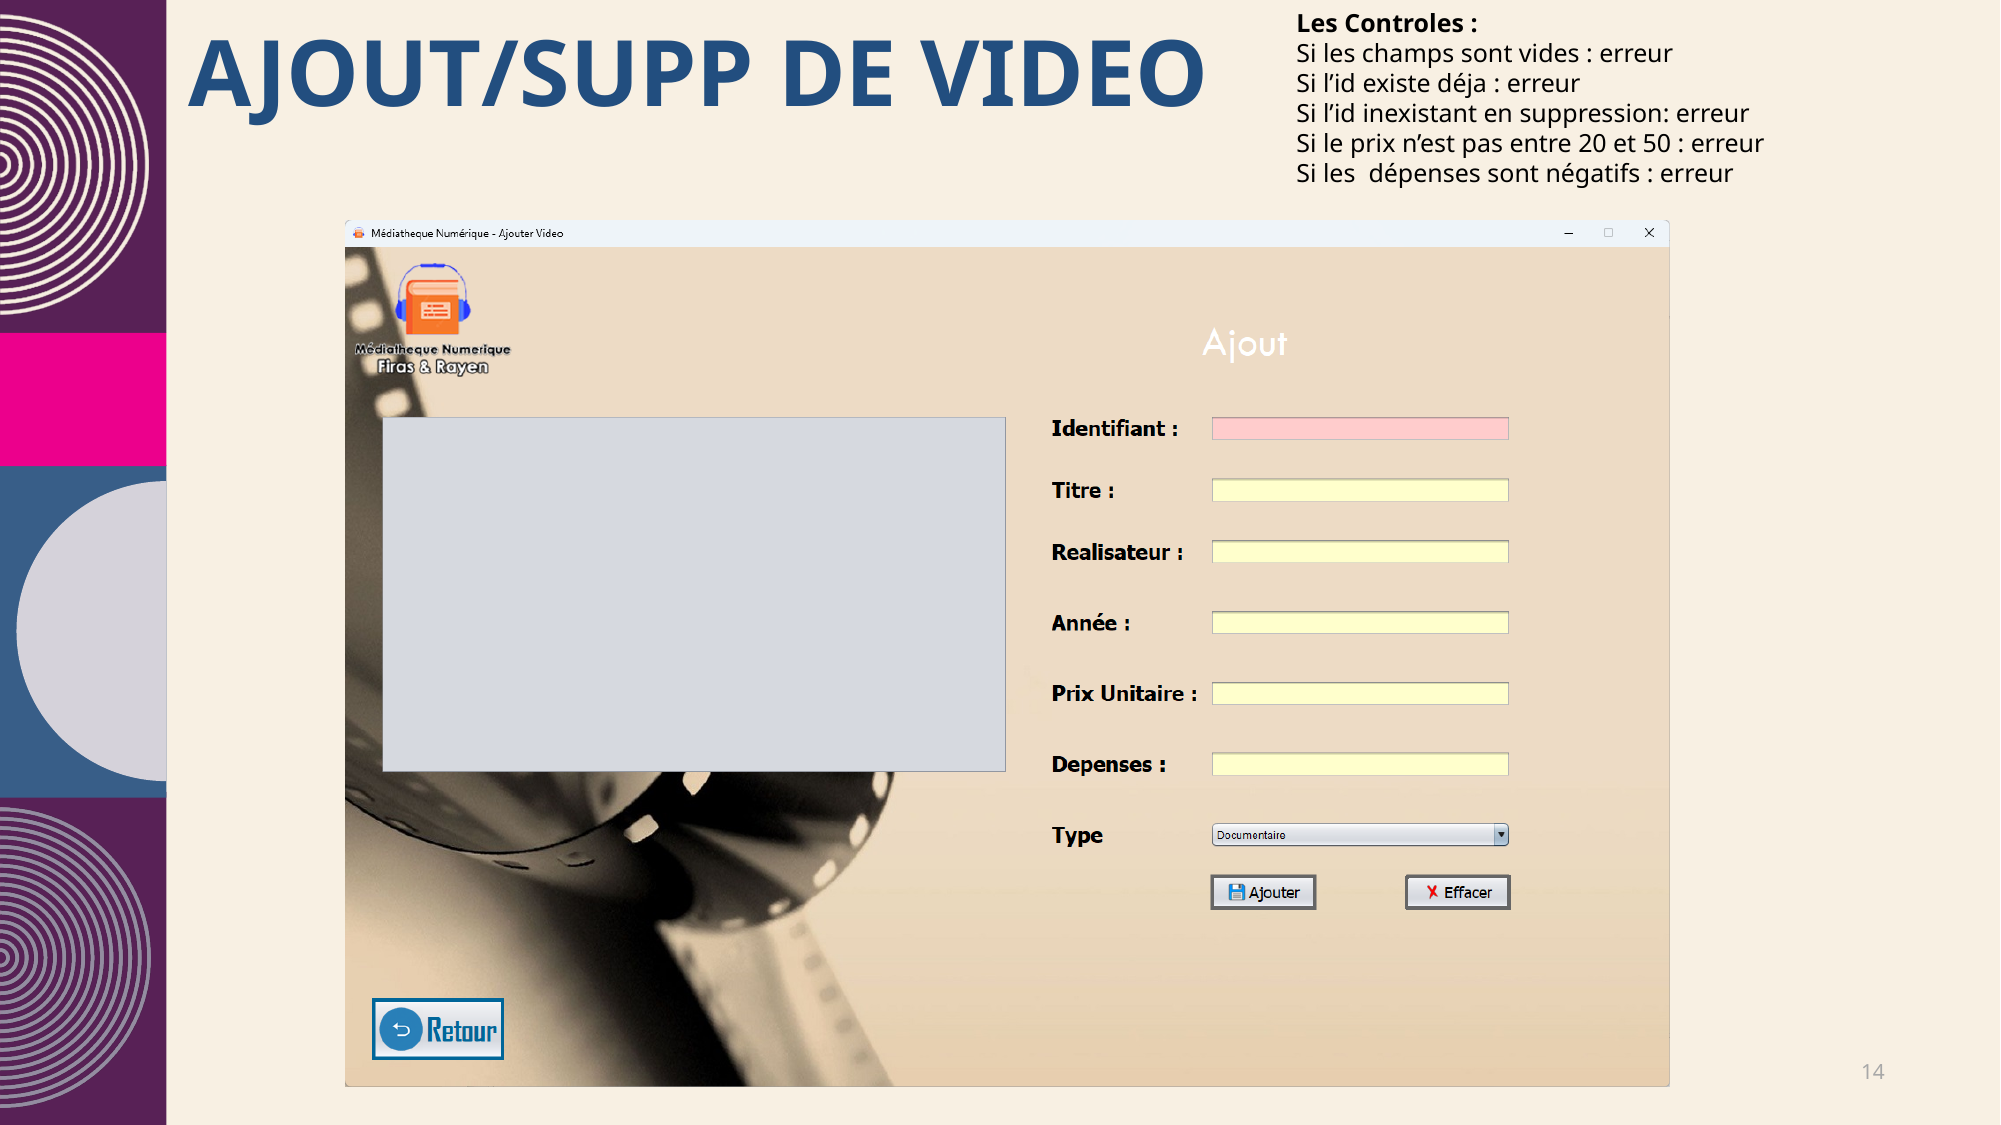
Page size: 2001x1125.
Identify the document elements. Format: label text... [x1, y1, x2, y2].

slide_number 14 [1824, 1042, 1900, 1103]
title Ajout/supp de Video [173, 19, 1281, 238]
picture [0, 15, 149, 314]
text_box Les Controles : Si les champs sont vides : erreur Si l’id existe déja : erreur Si l’id inexistant en suppression: erreur Si le prix n’est pas entre 20 et 50 : erreur Si les dépenses sont négatifs : erreur [1281, 0, 1978, 285]
picture [344, 220, 1670, 1087]
picture [1, 808, 151, 1108]
